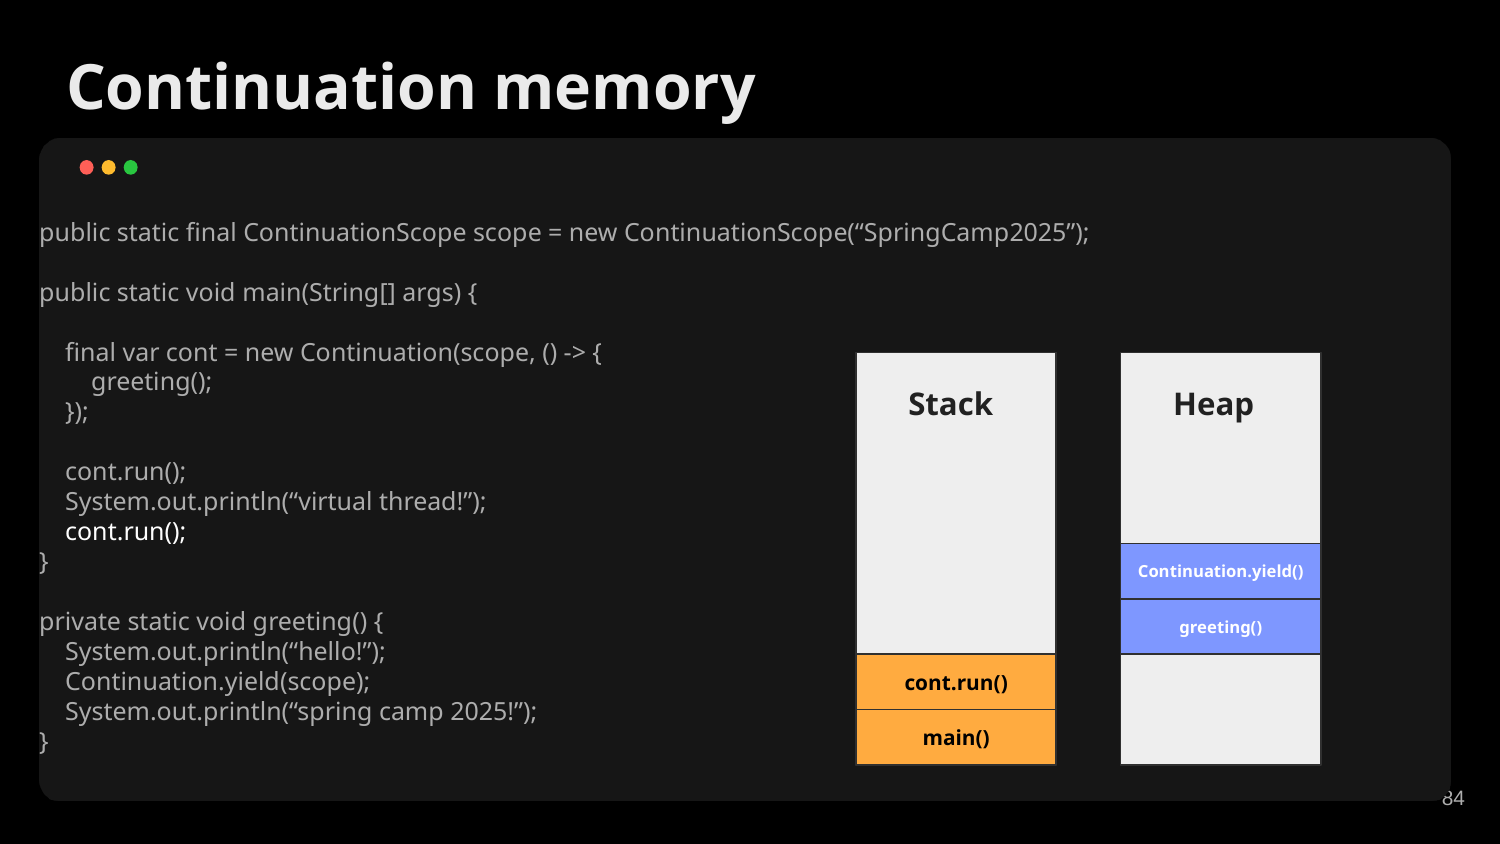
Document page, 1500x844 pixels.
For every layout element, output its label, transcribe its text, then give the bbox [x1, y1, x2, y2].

text_box [1454, 246, 1460, 558]
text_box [79, 159, 138, 175]
slide_number ‹#› [1389, 764, 1480, 830]
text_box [38, 138, 1451, 801]
text_box Continuation memory [51, 31, 1344, 137]
